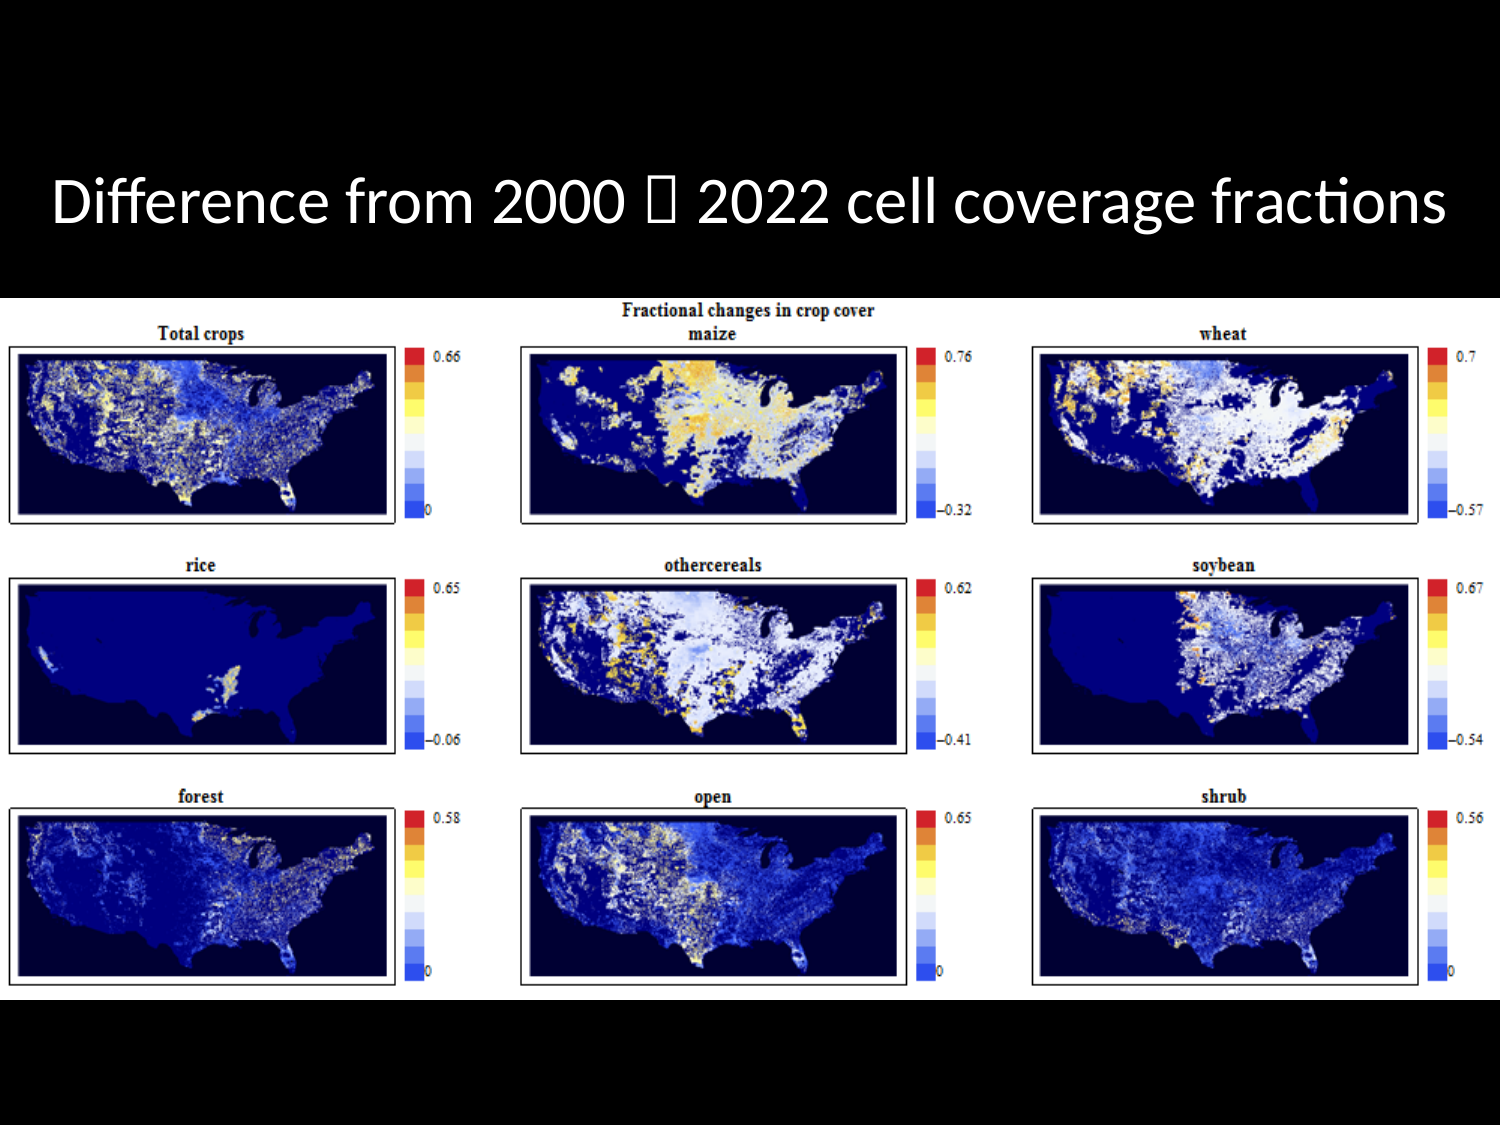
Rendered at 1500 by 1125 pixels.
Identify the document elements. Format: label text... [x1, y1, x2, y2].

text_box Difference from 2000  2022 cell coverage fractions [0, 149, 1500, 245]
picture [0, 298, 1500, 1001]
